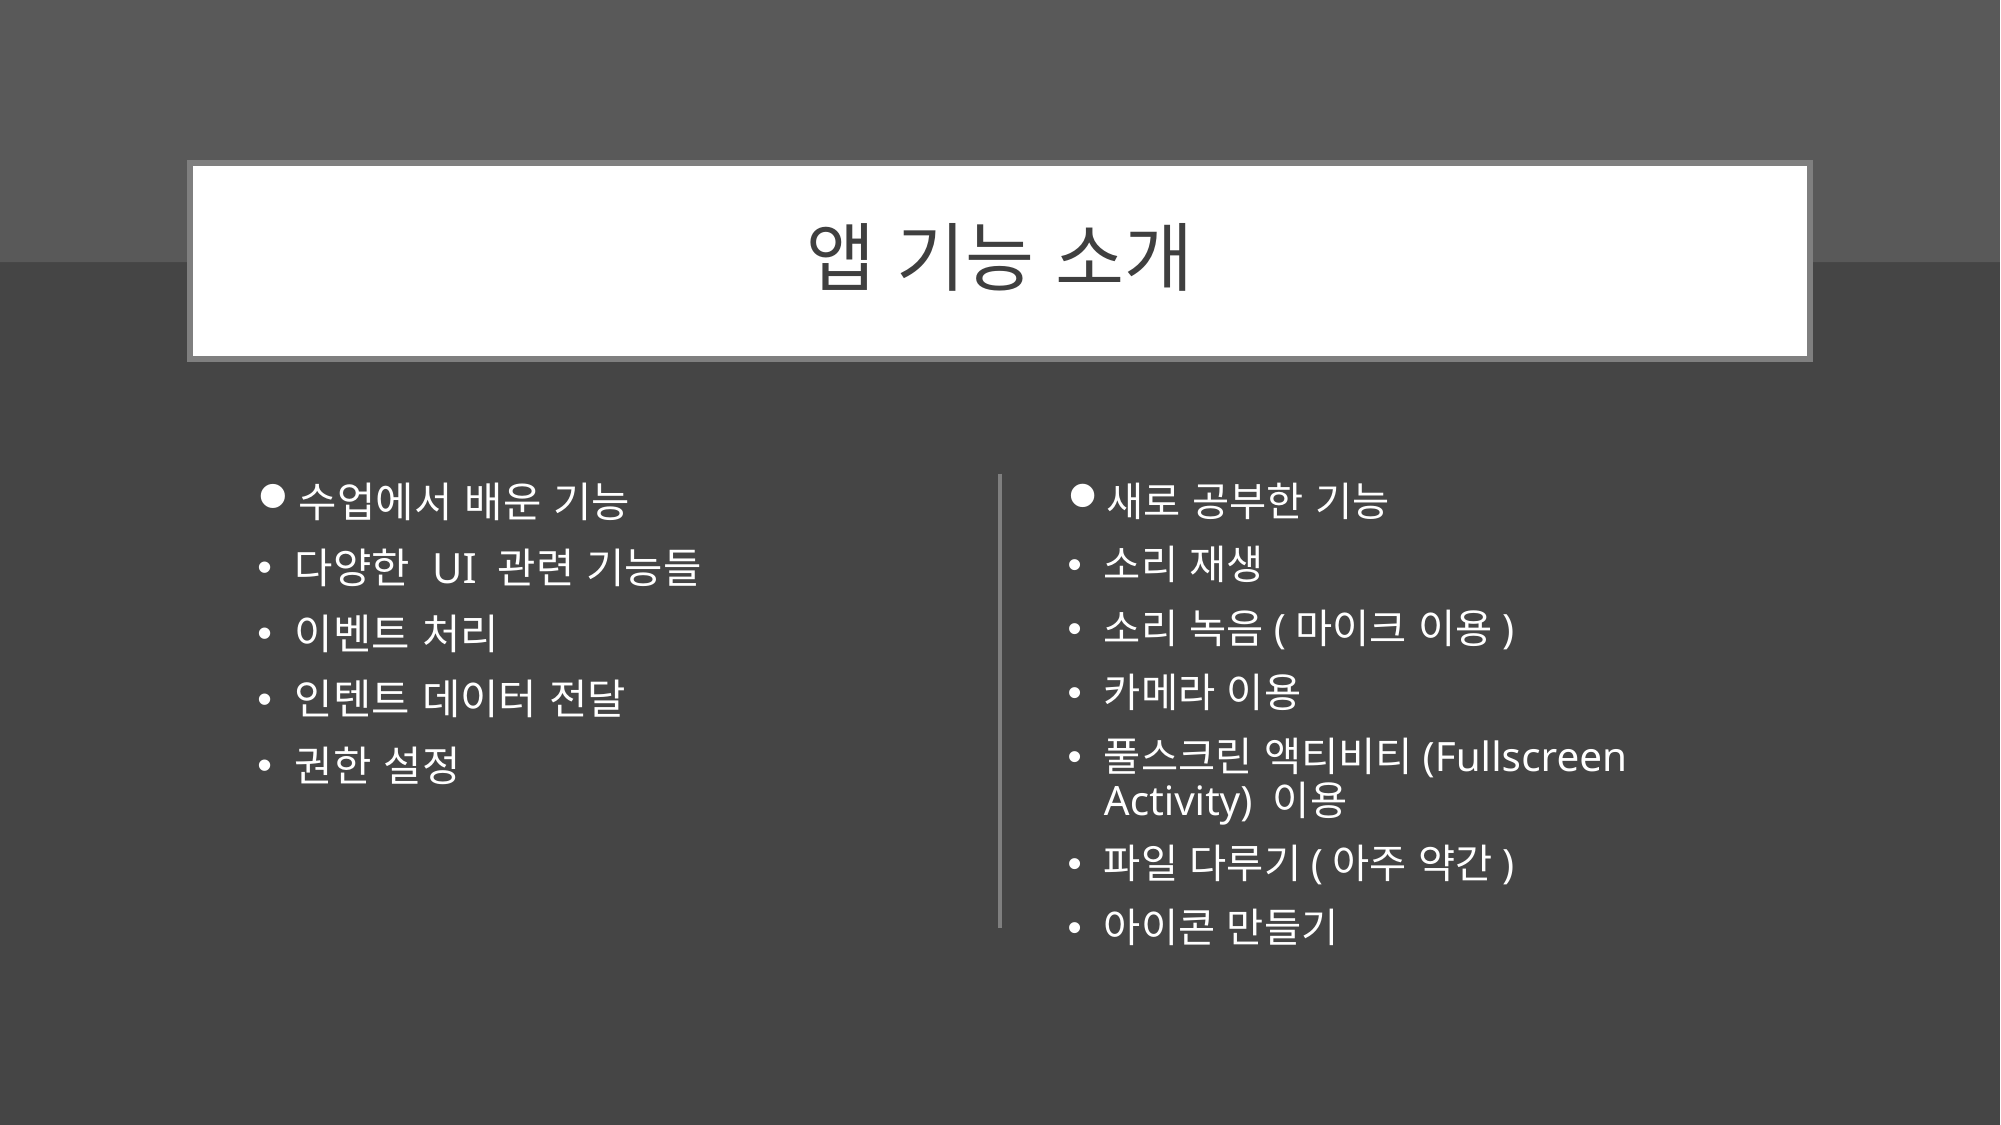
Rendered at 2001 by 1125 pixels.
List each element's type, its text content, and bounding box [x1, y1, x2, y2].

list 수업에서 배운 기능 다양한 UI 관련 기능들 이벤트 처리 인텐트 데이터 전달 권한 설정 [242, 473, 948, 960]
title 앱 기능 소개 [190, 163, 1810, 360]
text_box [0, 0, 2000, 263]
text_box 새로 공부한 기능 소리 재생 소리 녹음(마이크 이용) 카메라 이용 풀스크린 액티비티(Fullscreen Activity) 이용 파일 다루기(아주 약간) 아이콘 만들기 [1052, 473, 1757, 960]
